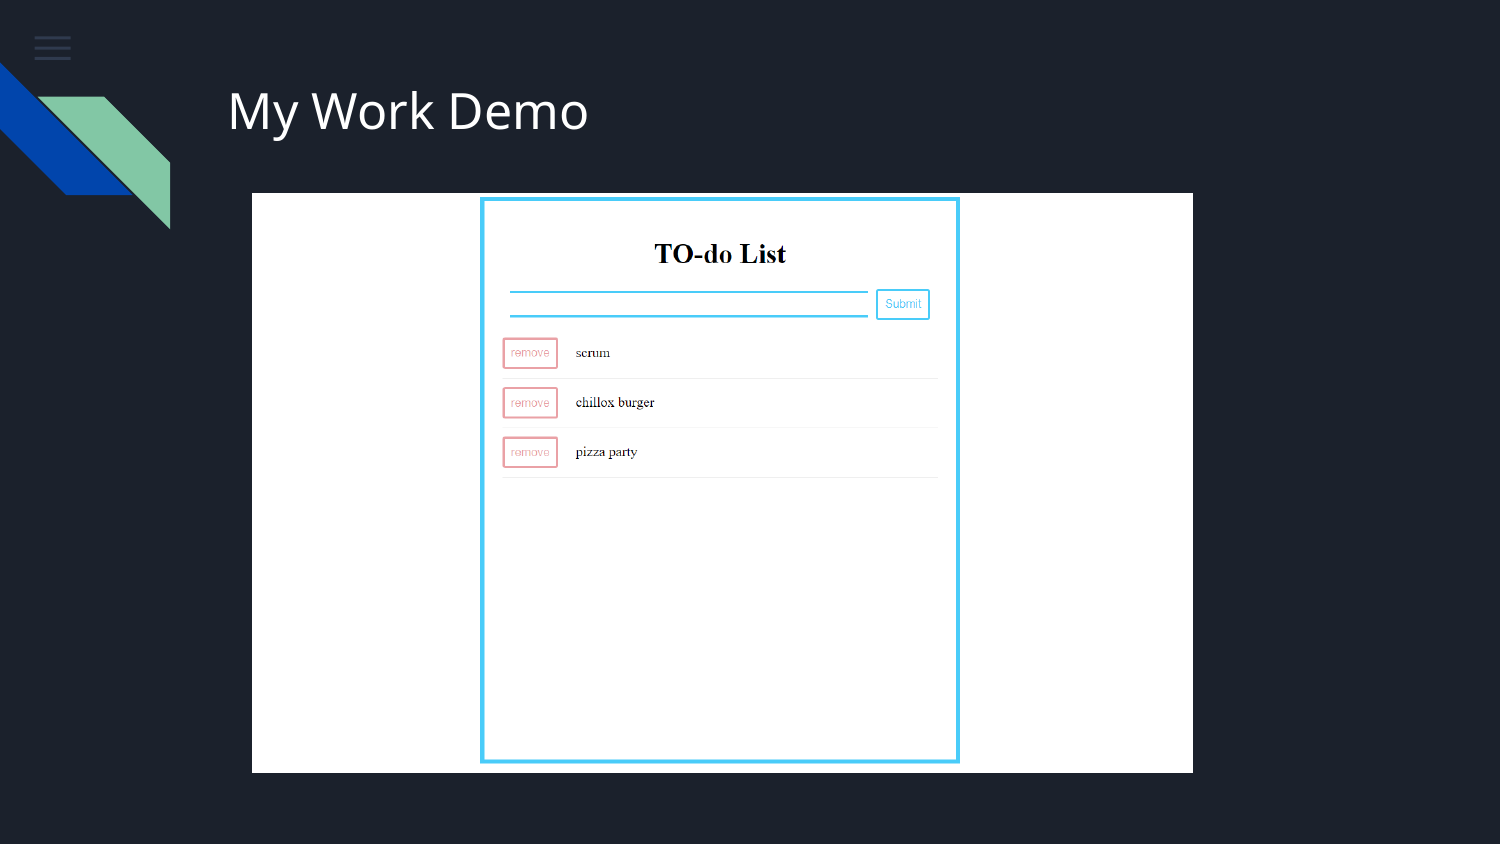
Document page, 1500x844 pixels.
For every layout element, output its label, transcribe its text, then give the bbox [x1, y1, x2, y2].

title My Work Demo [212, 64, 1368, 215]
picture [252, 192, 1193, 773]
